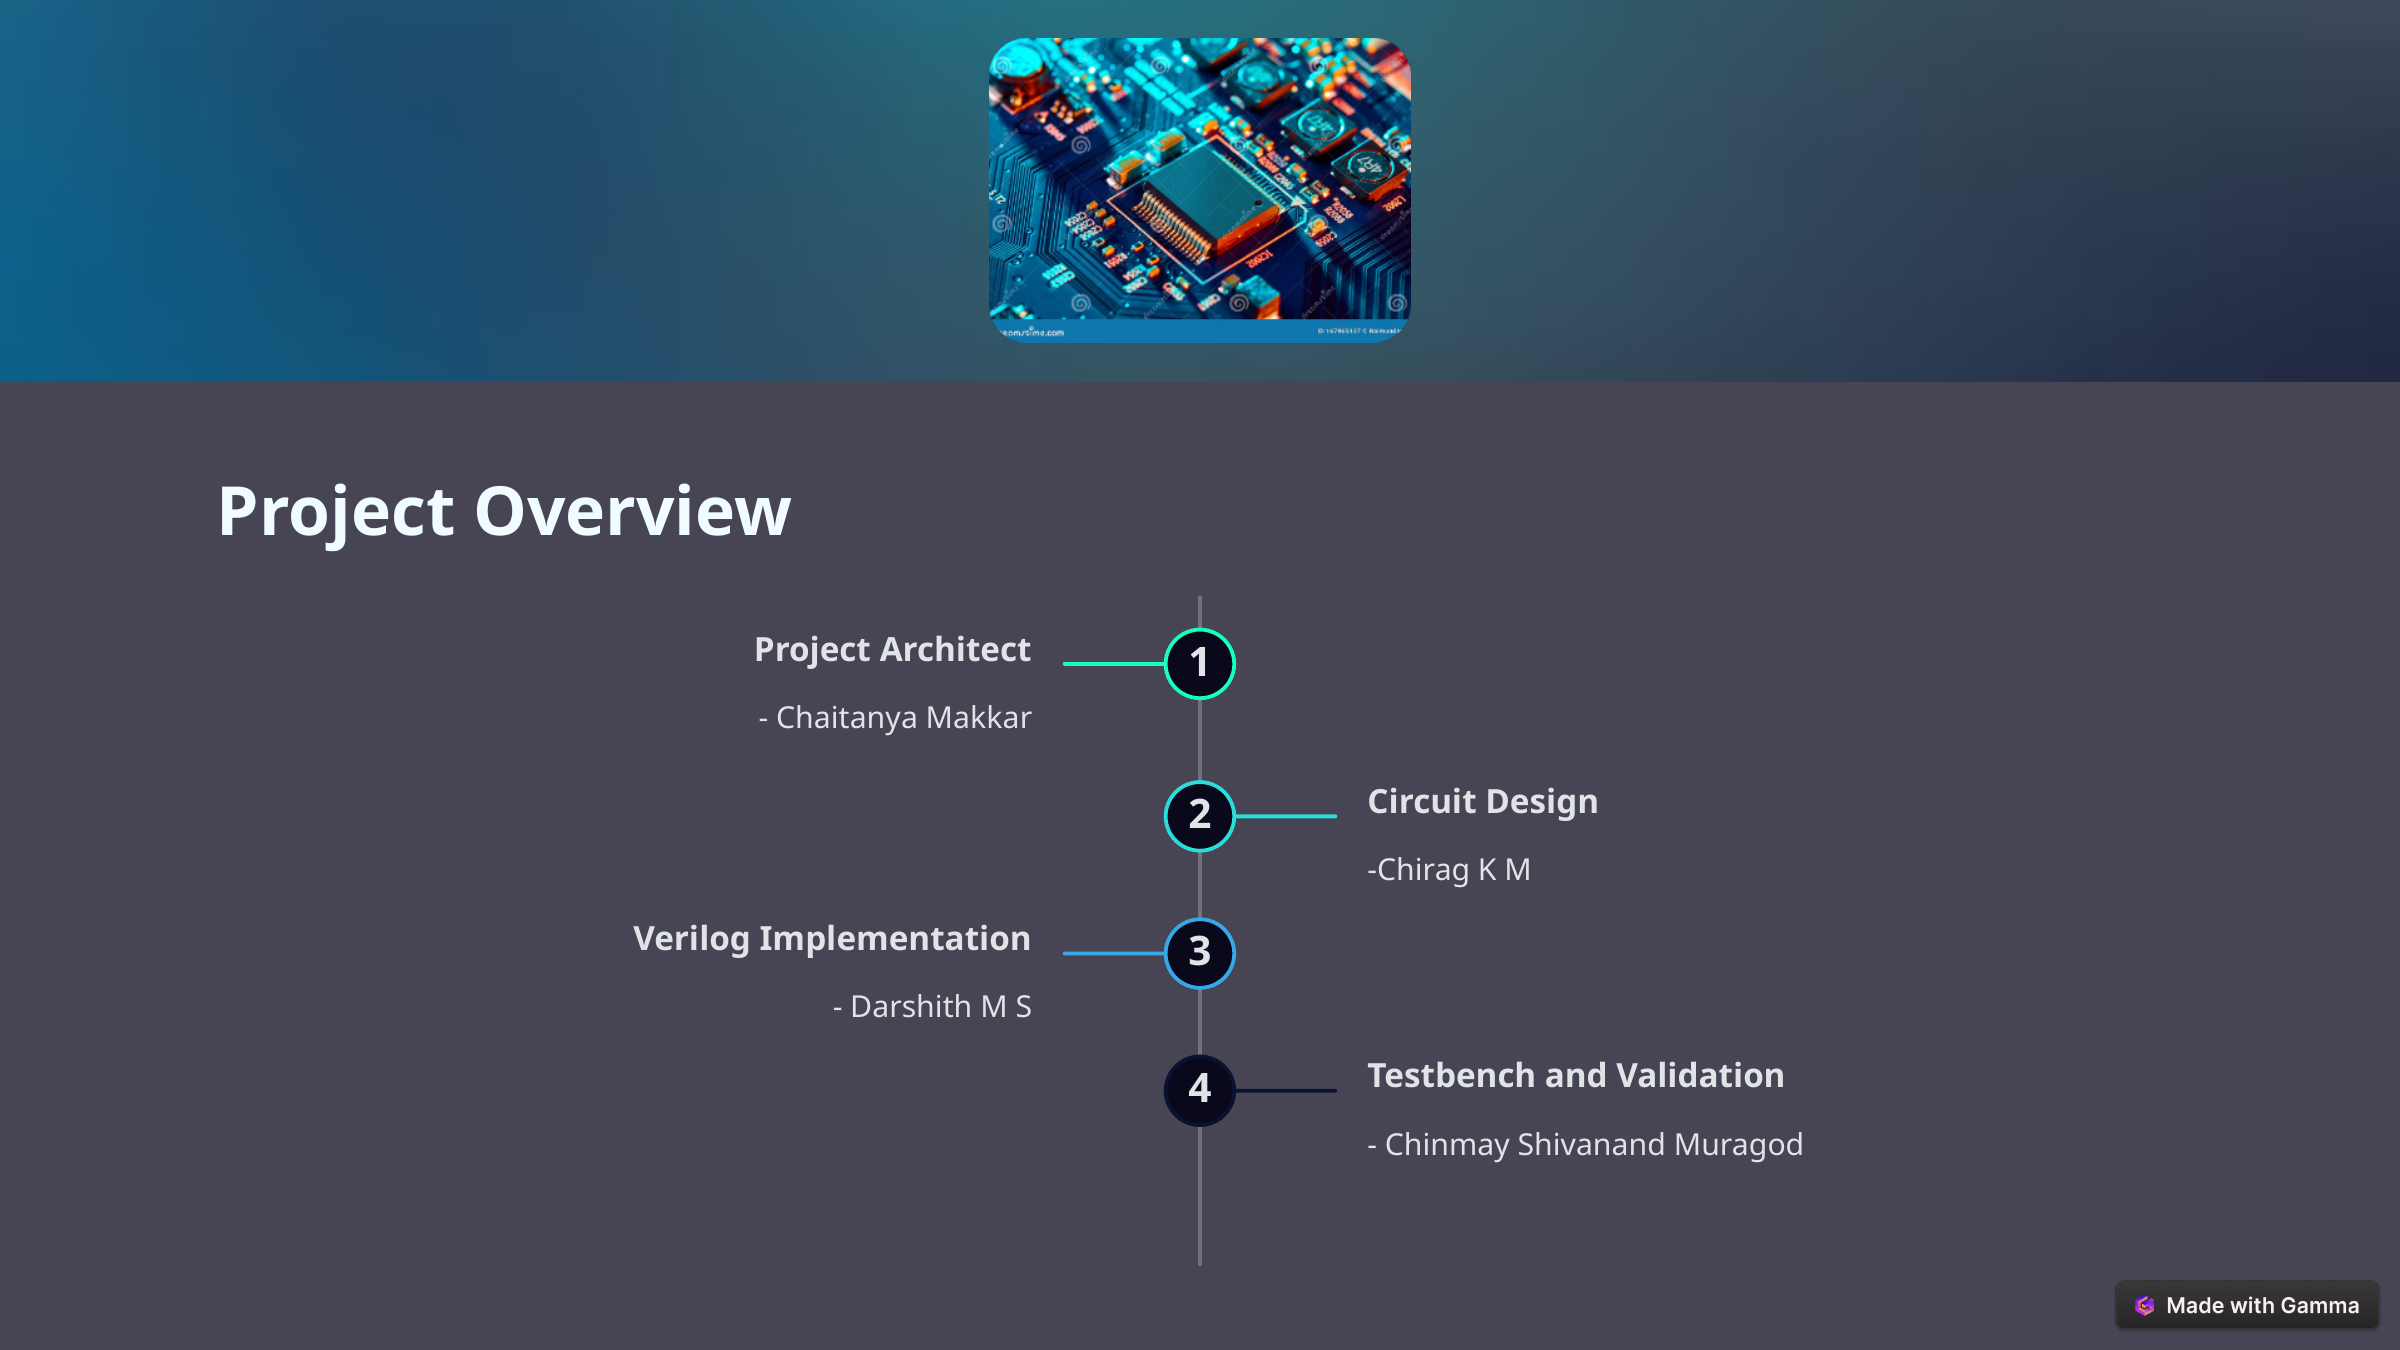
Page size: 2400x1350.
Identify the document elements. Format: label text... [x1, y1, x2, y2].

text_box 1 [1191, 643, 1209, 685]
text_box Project Architect [693, 625, 1033, 669]
text_box 3 [1188, 933, 1212, 974]
text_box [1198, 851, 1202, 919]
text_box - Darshith M S [216, 976, 1033, 1025]
text_box [1235, 814, 1338, 819]
text_box [1062, 951, 1165, 956]
text_box Circuit Design [1367, 778, 1707, 821]
text_box [1235, 1088, 1338, 1093]
text_box -Chirag K M [1367, 838, 2184, 888]
text_box Project Overview [216, 464, 895, 550]
text_box 4 [1188, 1070, 1212, 1112]
text_box Verilog Implementation [658, 915, 1033, 958]
text_box - Chaitanya Makkar [216, 686, 1033, 736]
picture [0, 0, 2400, 382]
text_box [1198, 595, 1202, 629]
text_box [1198, 699, 1202, 782]
text_box [1165, 1056, 1235, 1126]
text_box [1165, 629, 1235, 699]
text_box [1198, 988, 1202, 1056]
picture [2106, 1271, 2389, 1339]
text_box Testbench and Validation [1367, 1052, 1767, 1096]
text_box [1062, 662, 1165, 666]
text_box [1165, 782, 1235, 851]
text_box [1165, 919, 1235, 988]
text_box 2 [1188, 796, 1212, 837]
text_box - Chinmay Shivanand Muragod [1367, 1113, 2184, 1162]
text_box [1198, 1125, 1202, 1267]
